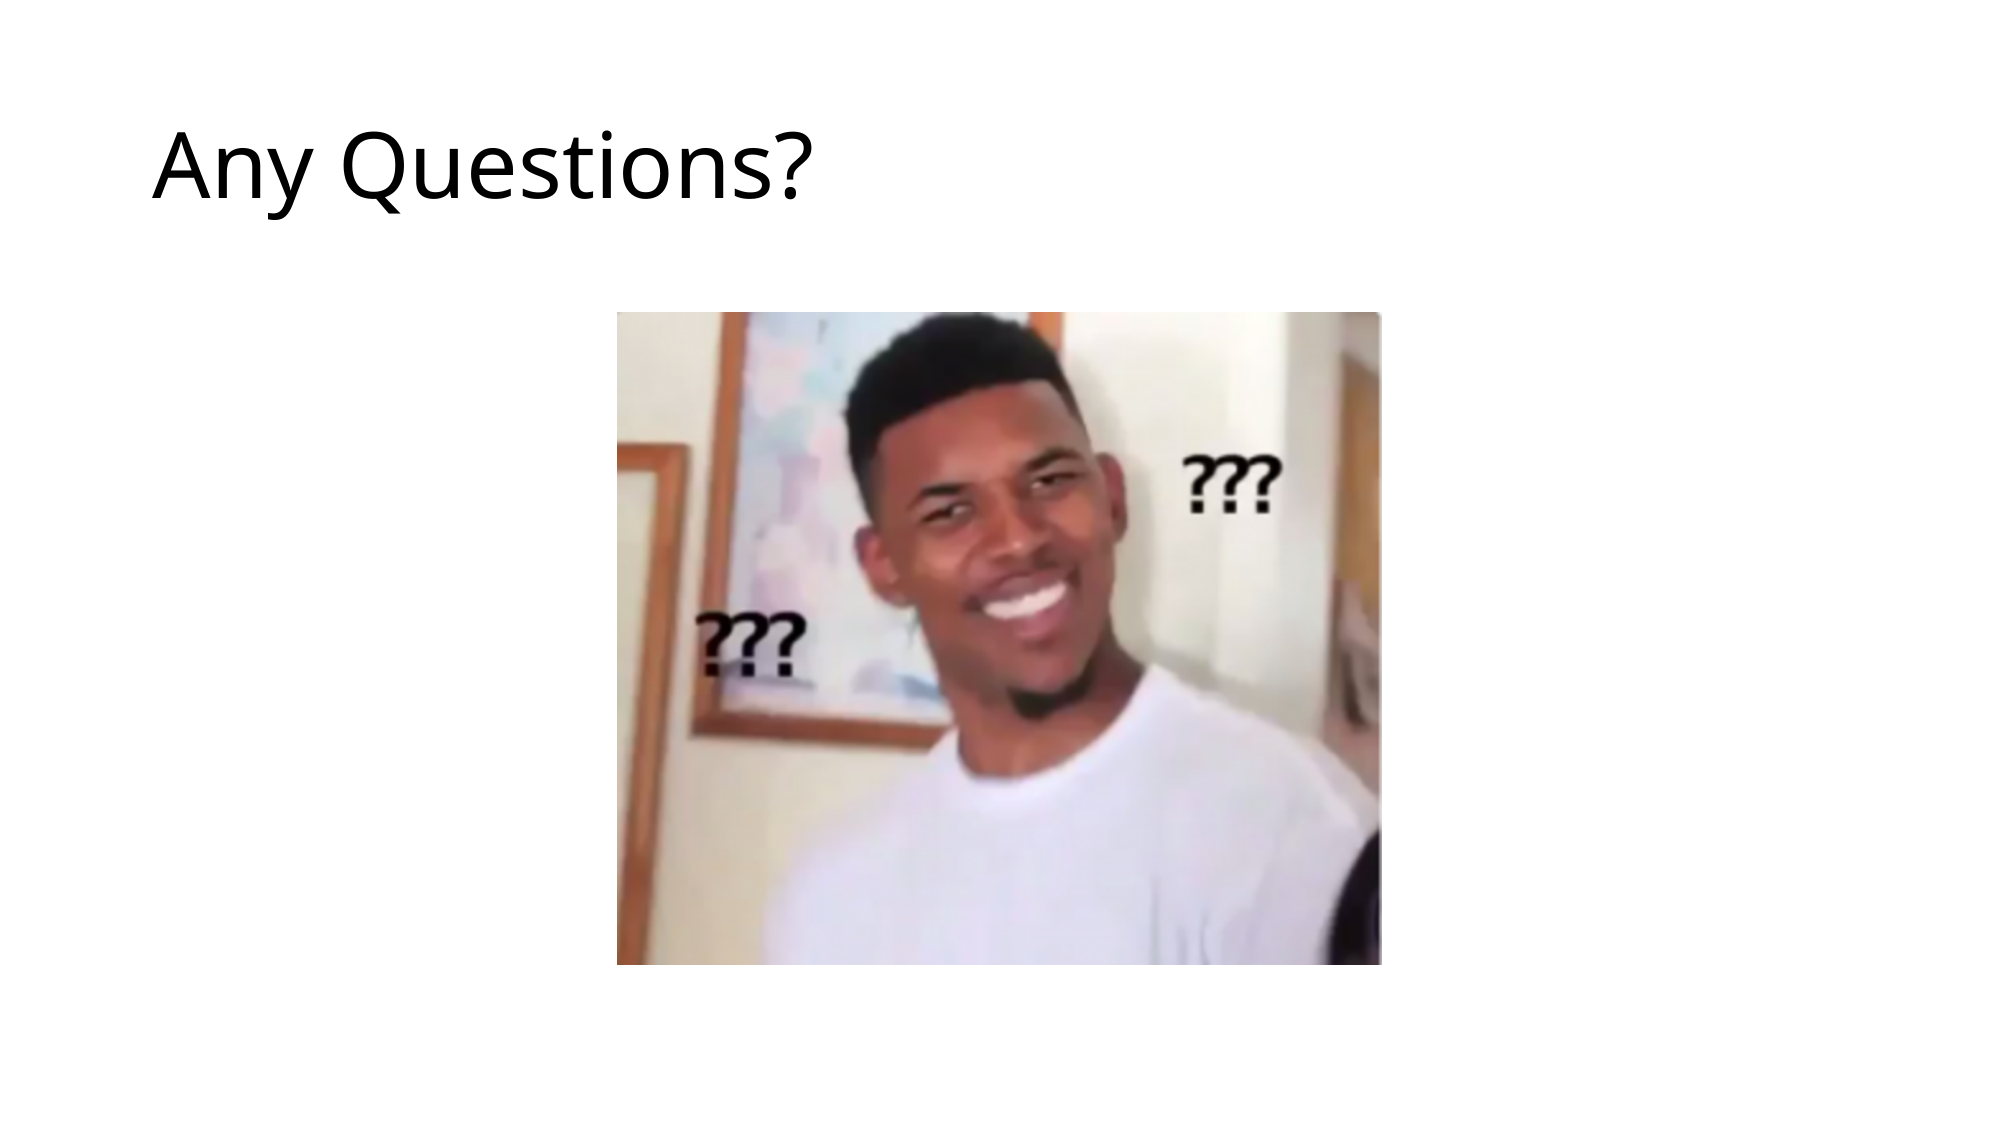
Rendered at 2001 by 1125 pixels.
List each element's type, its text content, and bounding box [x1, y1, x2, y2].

picture [617, 312, 1382, 965]
title Any Questions? [137, 59, 1863, 278]
